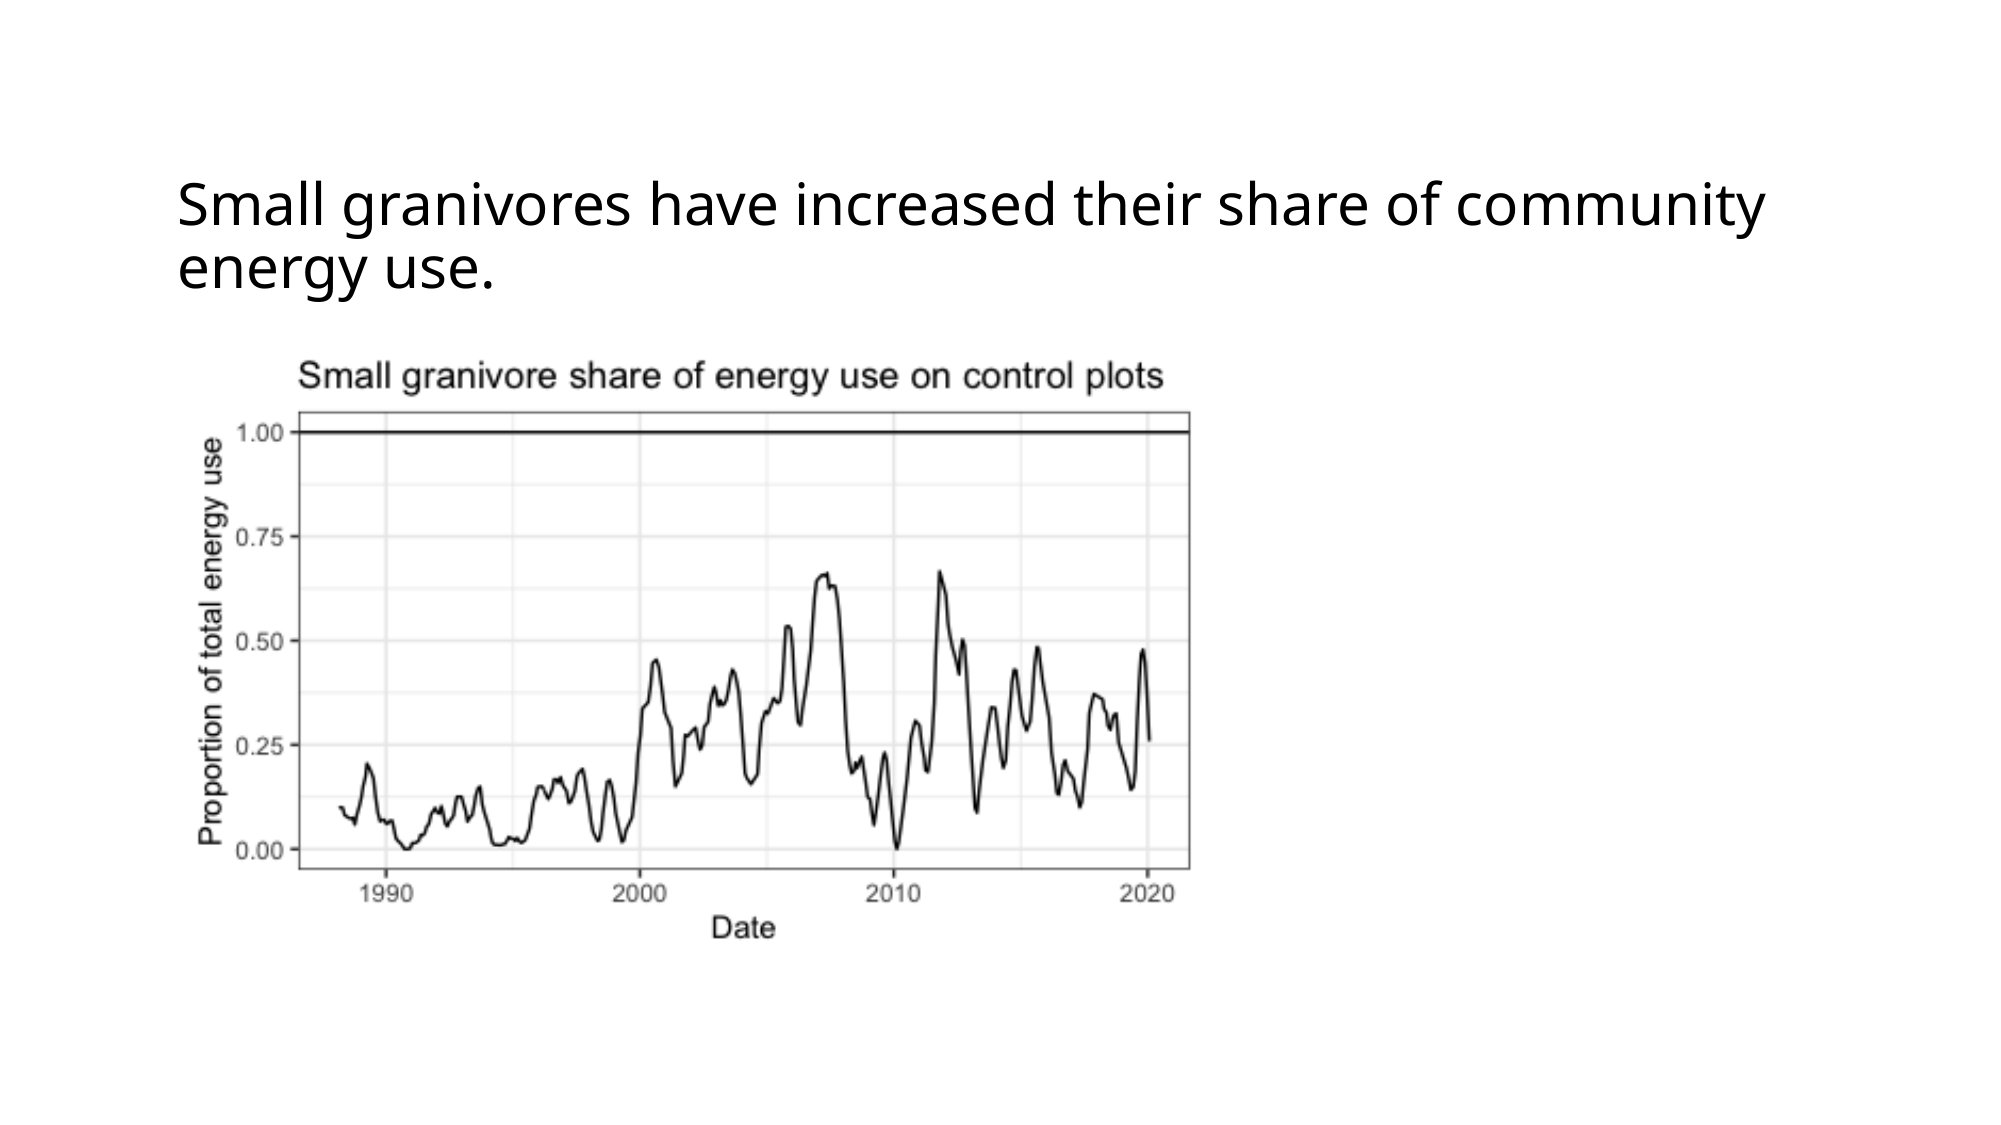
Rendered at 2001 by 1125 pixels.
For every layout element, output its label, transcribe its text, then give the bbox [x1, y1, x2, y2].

picture [183, 346, 1206, 960]
text_box Small granivores have increased their share of community energy use. [162, 164, 1958, 313]
